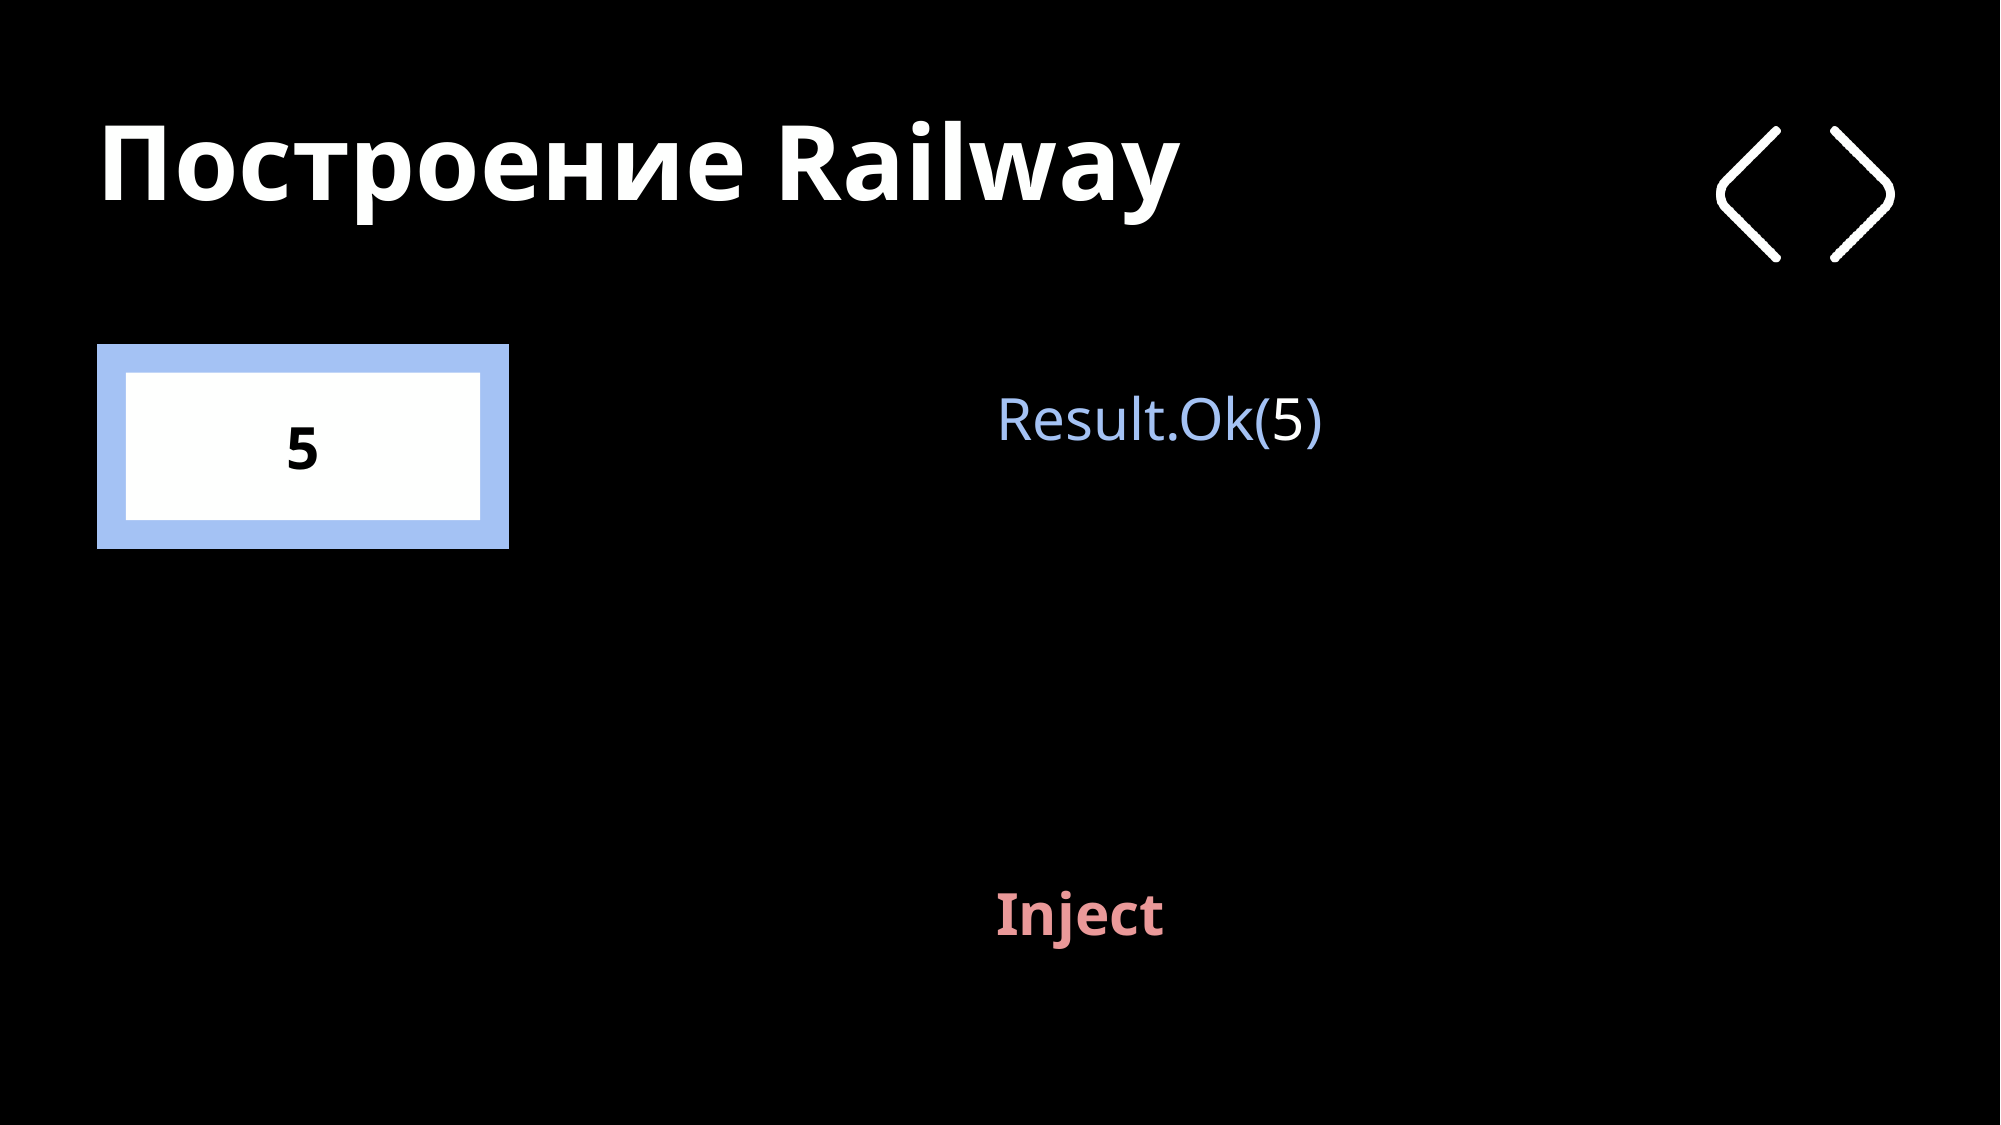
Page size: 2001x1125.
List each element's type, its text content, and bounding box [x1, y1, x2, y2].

text_box [125, 372, 481, 521]
text_box Result.Ok(5) [981, 367, 2000, 467]
text_box [96, 342, 510, 550]
text_box 5 [164, 395, 442, 496]
text_box Inject [981, 862, 2000, 963]
picture [1706, 95, 1904, 293]
title Построение Railway [96, 95, 1705, 293]
